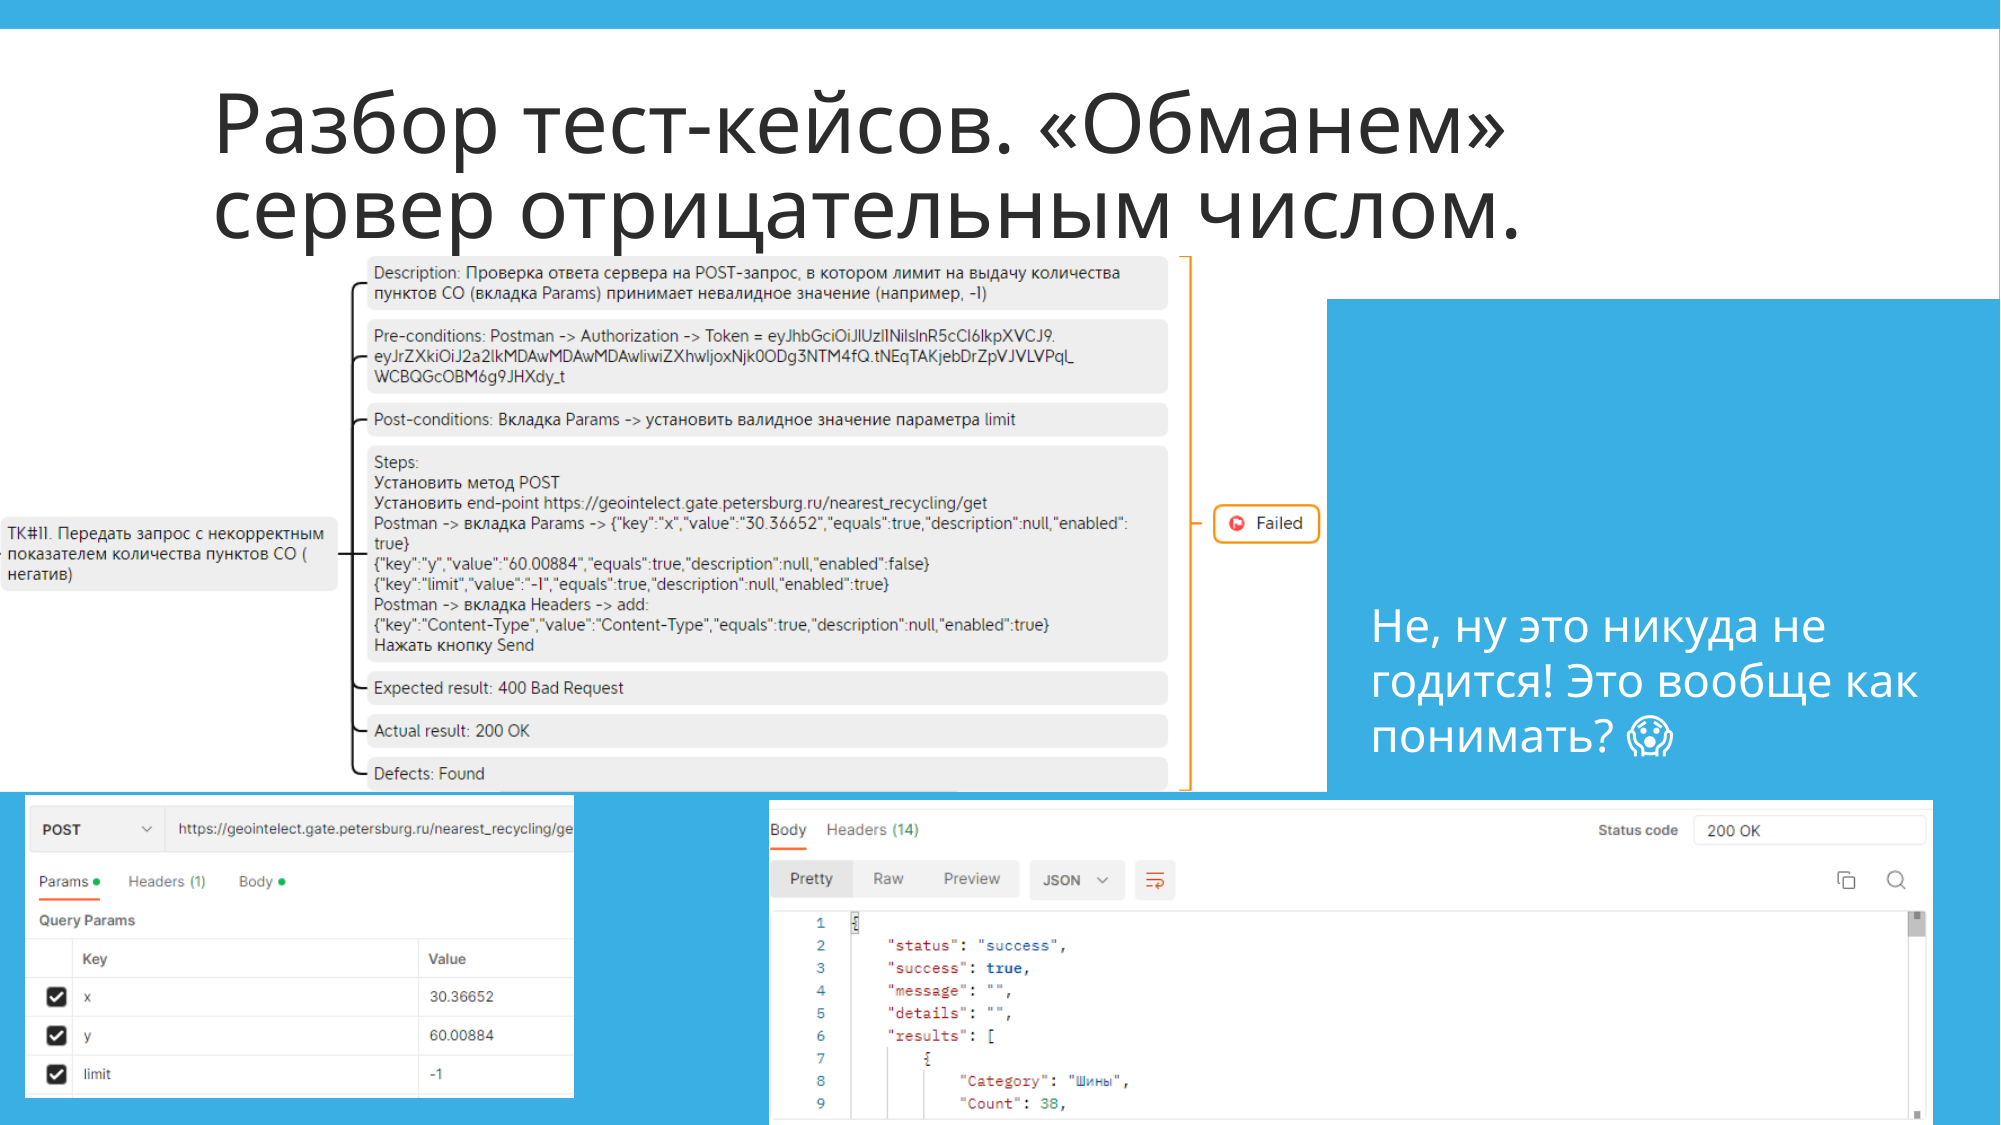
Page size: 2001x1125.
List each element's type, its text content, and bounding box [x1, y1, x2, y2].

text_box Не, ну это никуда не годится! Это вообще как понимать? 😱 [1355, 589, 1941, 770]
title Разбор тест-кейсов. «Обманем» сервер отрицательным числом. [197, 46, 1803, 295]
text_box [25, 795, 574, 1098]
picture [0, 256, 1327, 792]
picture [769, 800, 1933, 1125]
